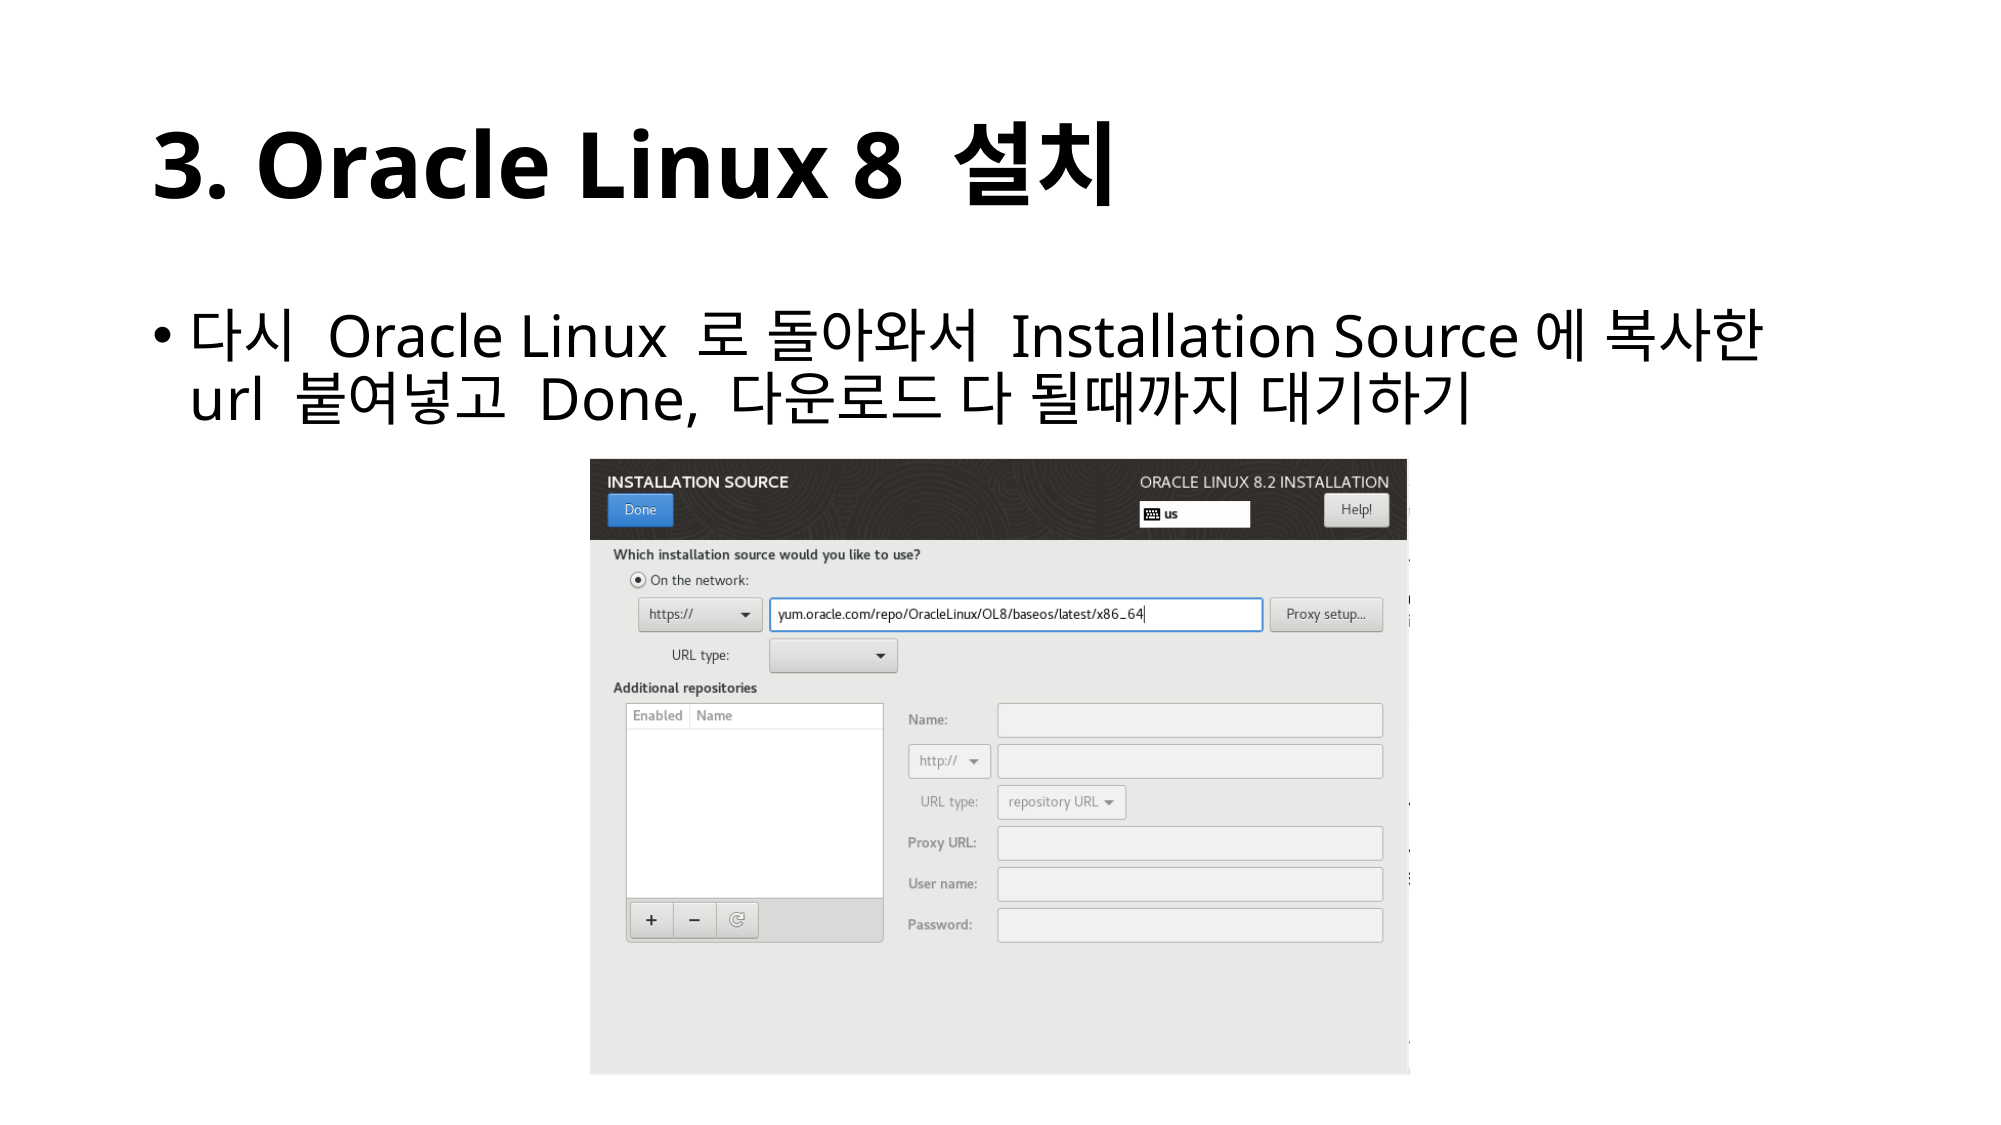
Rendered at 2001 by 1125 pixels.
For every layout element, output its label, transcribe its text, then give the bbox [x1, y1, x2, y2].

title 3. Oracle Linux 8 설치 [137, 59, 1863, 278]
picture [590, 458, 1410, 1075]
list 다시 Oracle Linux 로 돌아와서 Installation Source에 복사한 url 붙여넣고 Done, 다운로드 다 될때까지 대기하기 [137, 299, 1863, 1014]
